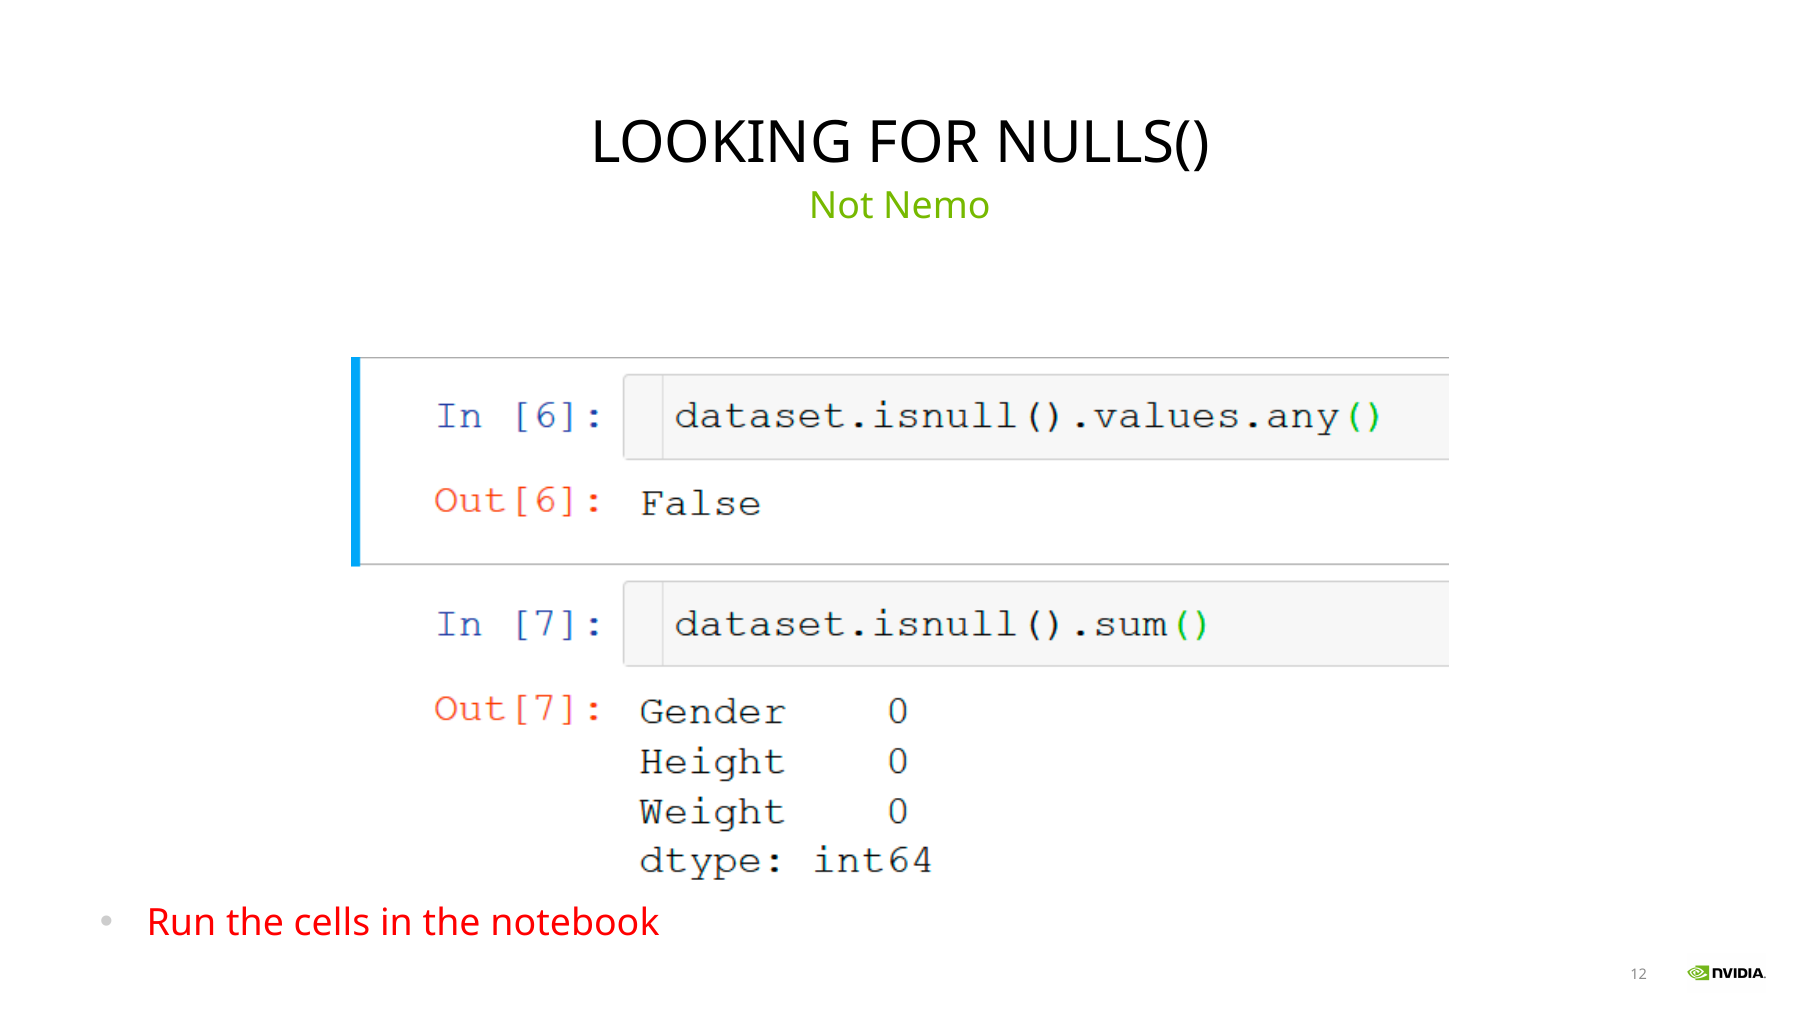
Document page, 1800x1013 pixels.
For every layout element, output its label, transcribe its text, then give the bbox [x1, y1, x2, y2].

list Run the cells in the notebook [84, 894, 1717, 971]
list Not Nemo [81, 178, 1719, 265]
picture [351, 357, 1449, 916]
title Looking for nulls() [81, 85, 1719, 178]
picture [1687, 953, 1766, 993]
